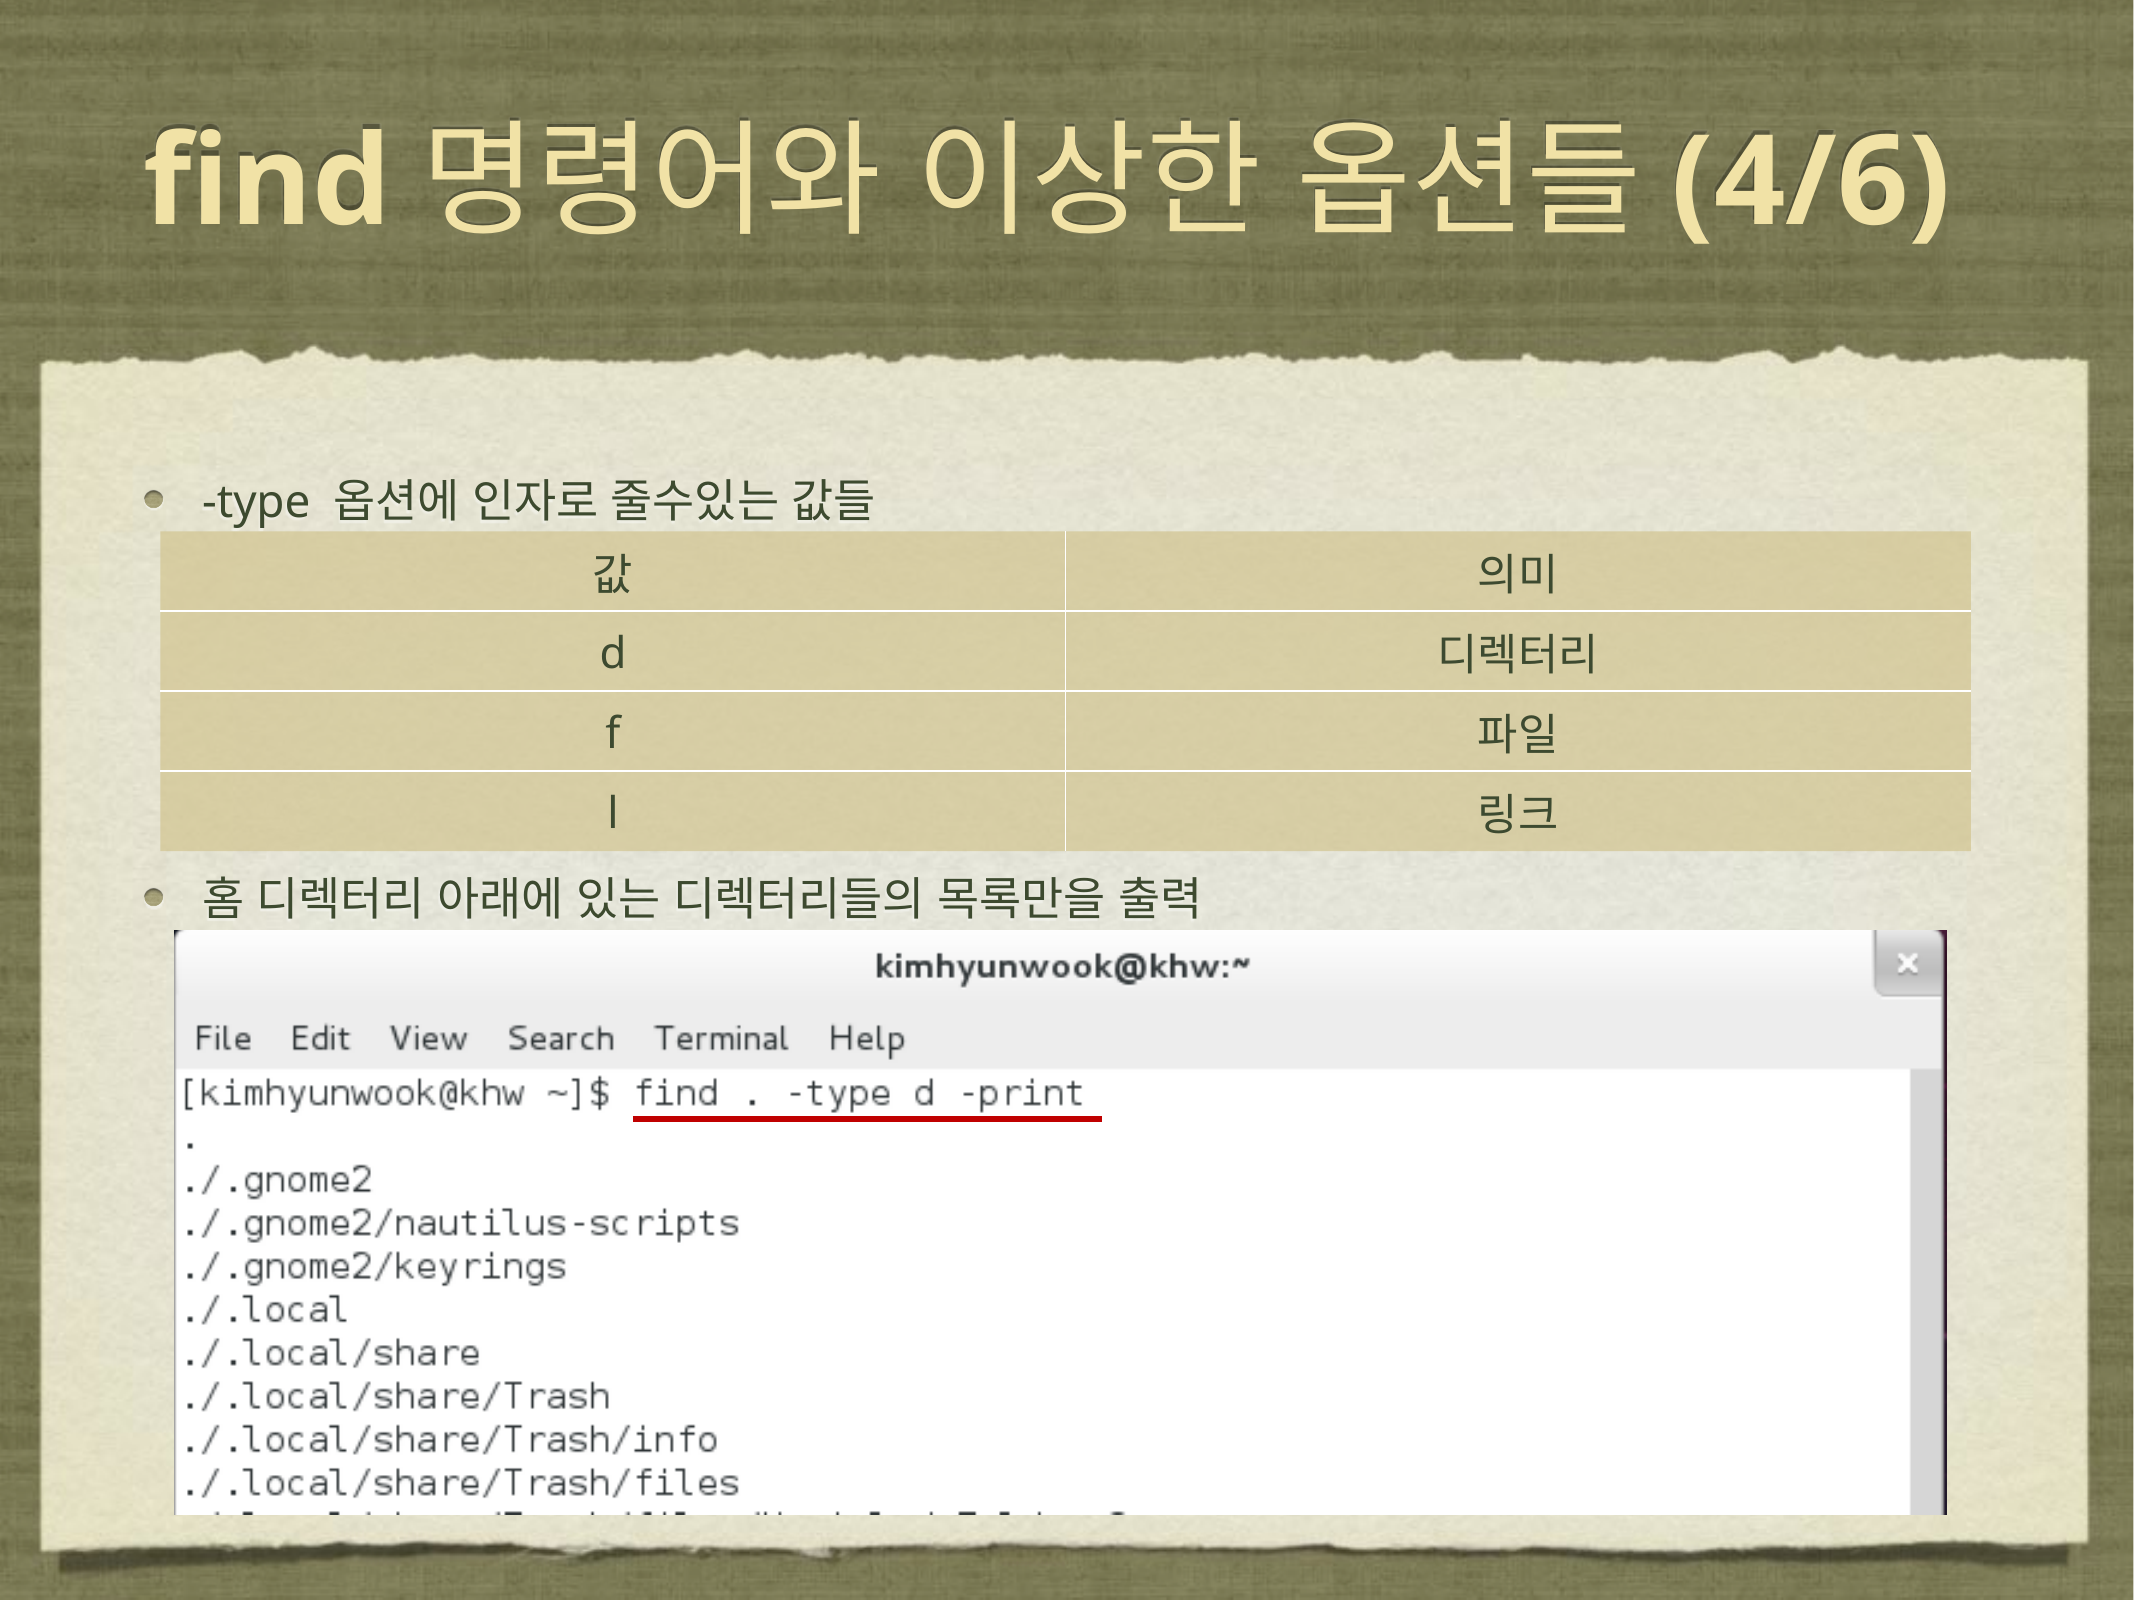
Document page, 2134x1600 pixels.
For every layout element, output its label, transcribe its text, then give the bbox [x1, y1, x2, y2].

table_cell 디렉터리 [1066, 612, 1971, 690]
list -type 옵션에 인자로 줄수있는 값들 홈 디렉터리 아래에 있는 디렉터리들의 목록만을 출력 [134, 345, 1999, 1040]
table_cell l [160, 772, 1065, 851]
picture [0, 0, 2134, 1600]
table_cell f [160, 692, 1065, 770]
table_cell 링크 [1066, 772, 1971, 851]
title find명령어와 이상한 옵션들(4/6) [134, 3, 1999, 345]
table_header 값 [160, 531, 1065, 610]
table_cell 파일 [1066, 692, 1971, 770]
table_header 의미 [1066, 531, 1971, 610]
table_cell d [160, 612, 1065, 690]
